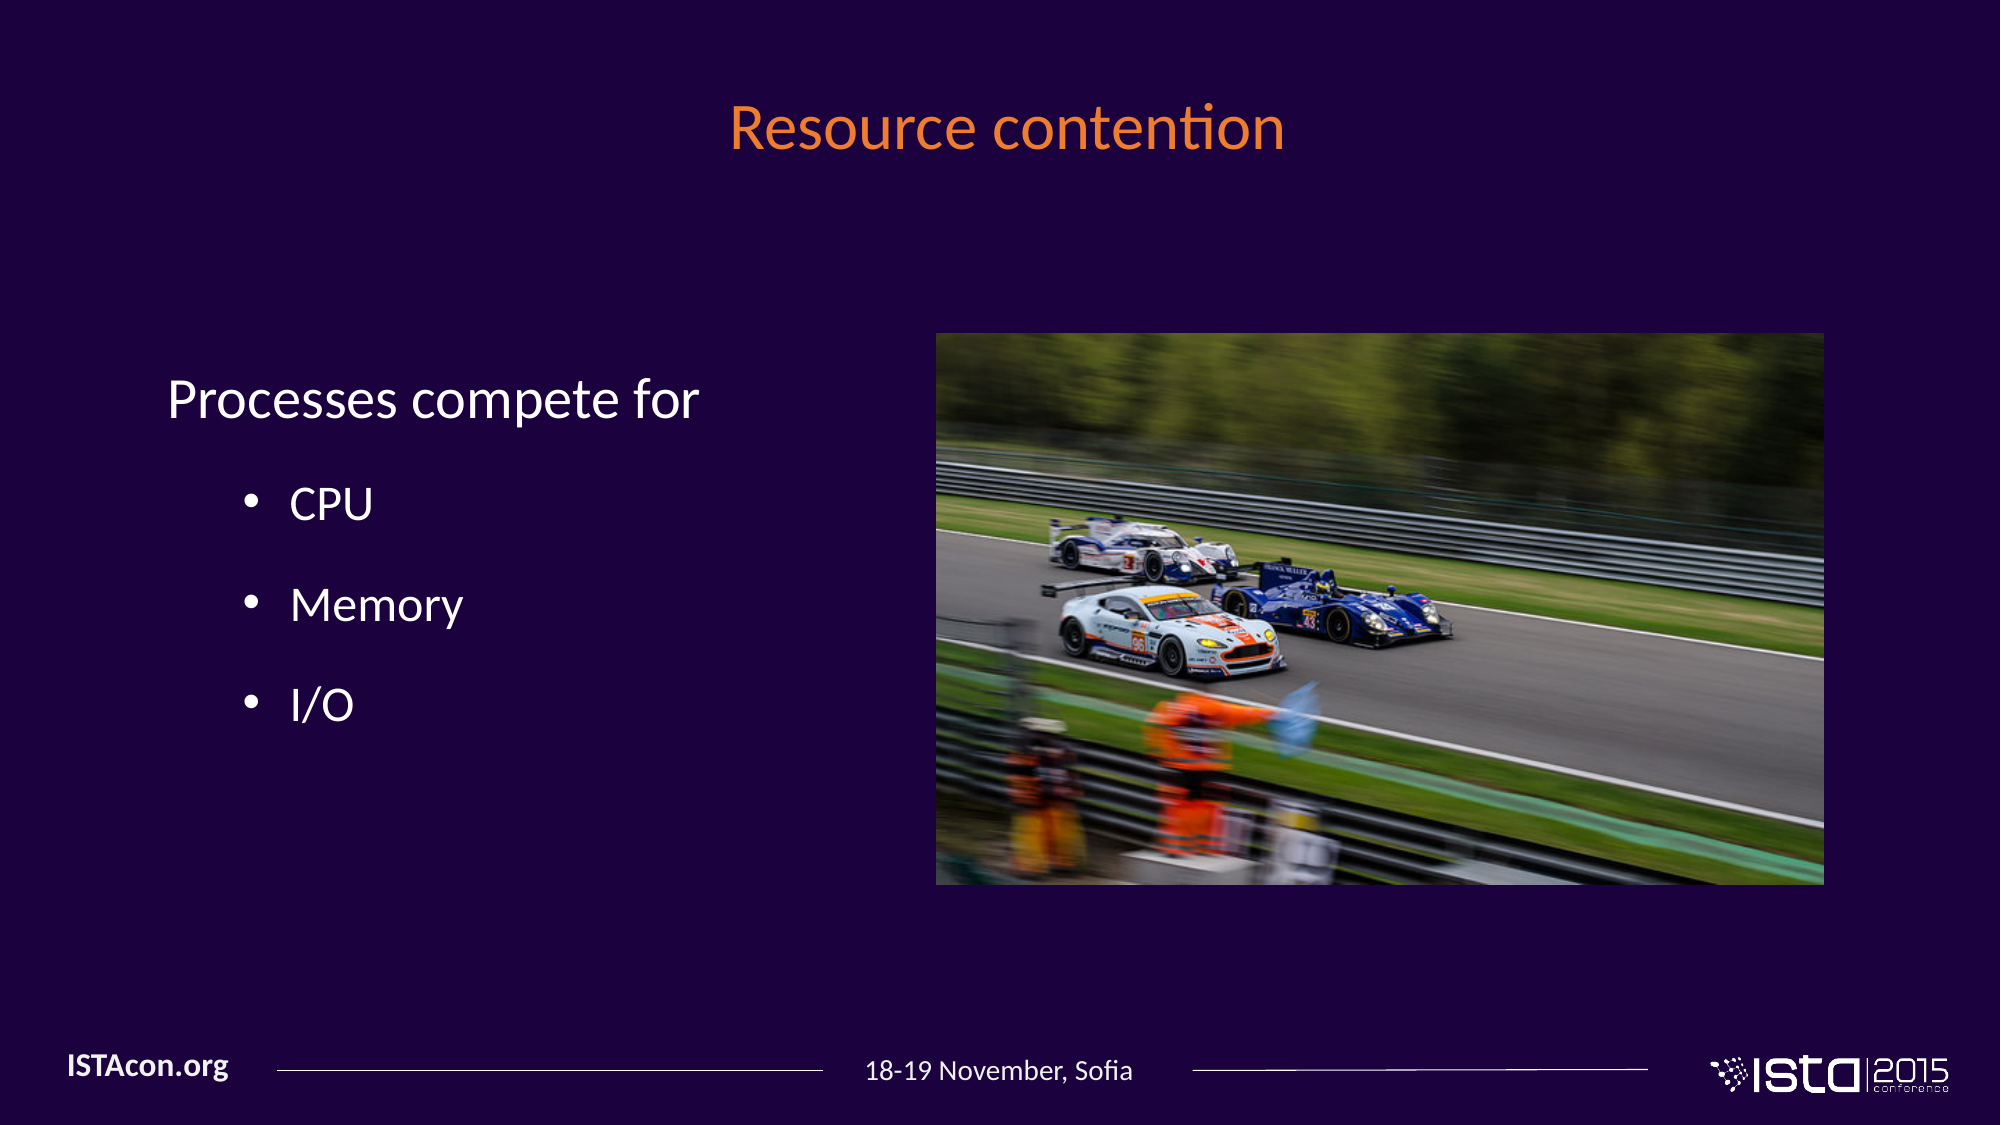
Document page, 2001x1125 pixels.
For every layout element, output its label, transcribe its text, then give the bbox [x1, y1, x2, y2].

picture [1683, 1031, 1976, 1115]
text_box 18-19 November, Sofia [849, 1048, 1151, 1101]
list Processes compete for CPU Memory I/O [152, 318, 1863, 1014]
text_box ISTAcon.org [51, 1040, 319, 1101]
picture [936, 333, 1824, 885]
text_box Resource contention [242, 75, 1774, 170]
